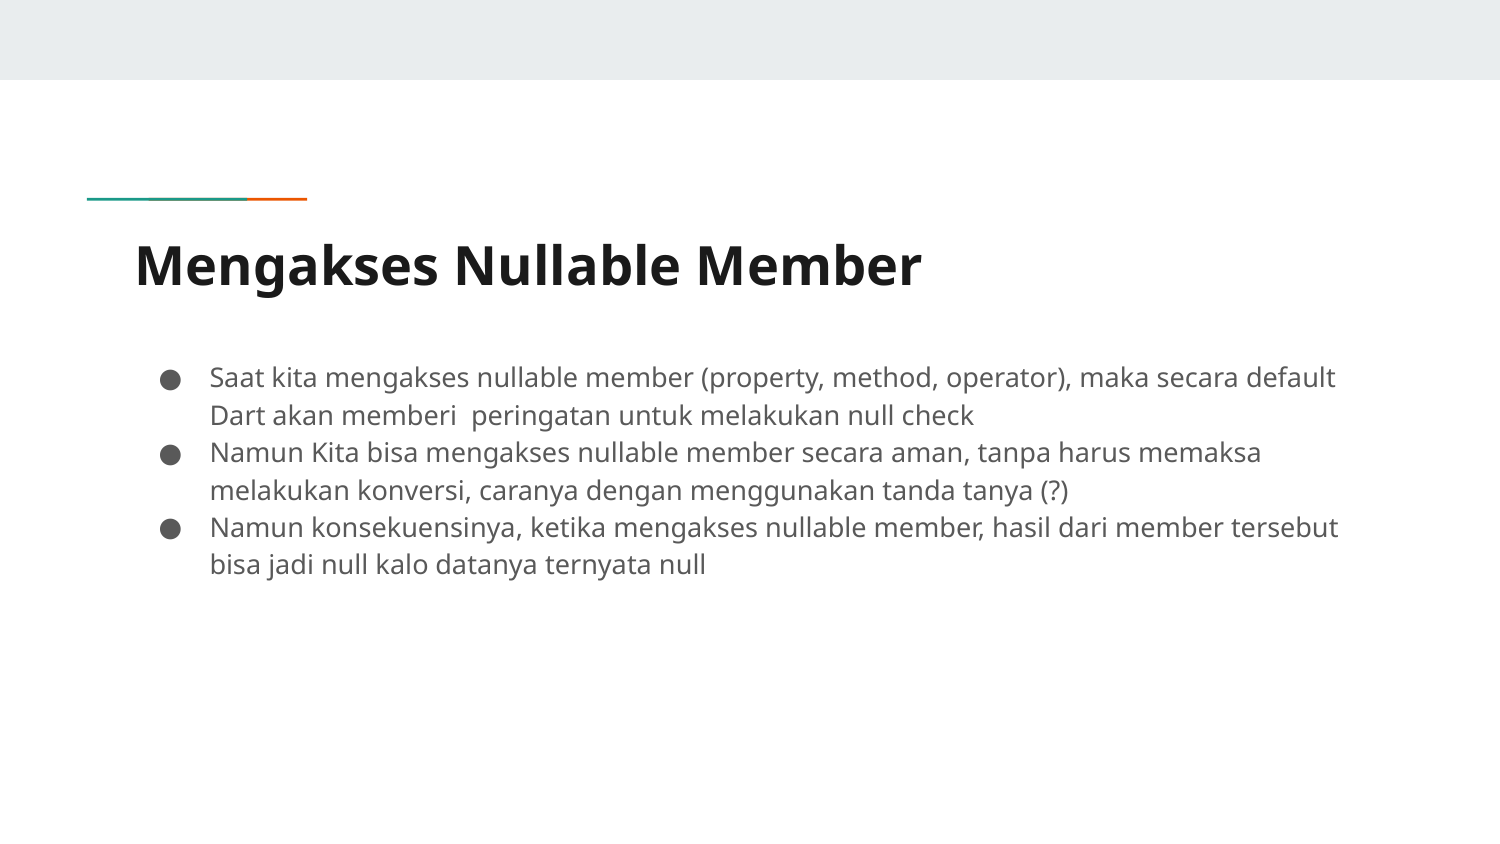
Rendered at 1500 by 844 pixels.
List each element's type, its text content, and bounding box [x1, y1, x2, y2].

list Saat kita mengakses nullable member (property, method, operator), maka secara default Dart akan memberi peringatan untuk melakukan null check Namun Kita bisa mengakses nullable member secara aman, tanpa harus memaksa melakukan konversi, caranya dengan menggunakan tanda tanya (?) Namun konsekuensinya, ketika mengakses nullable member, hasil dari member tersebut bisa jadi null kalo datanya ternyata null [119, 341, 1381, 712]
title Mengakses Nullable Member [119, 216, 1381, 305]
